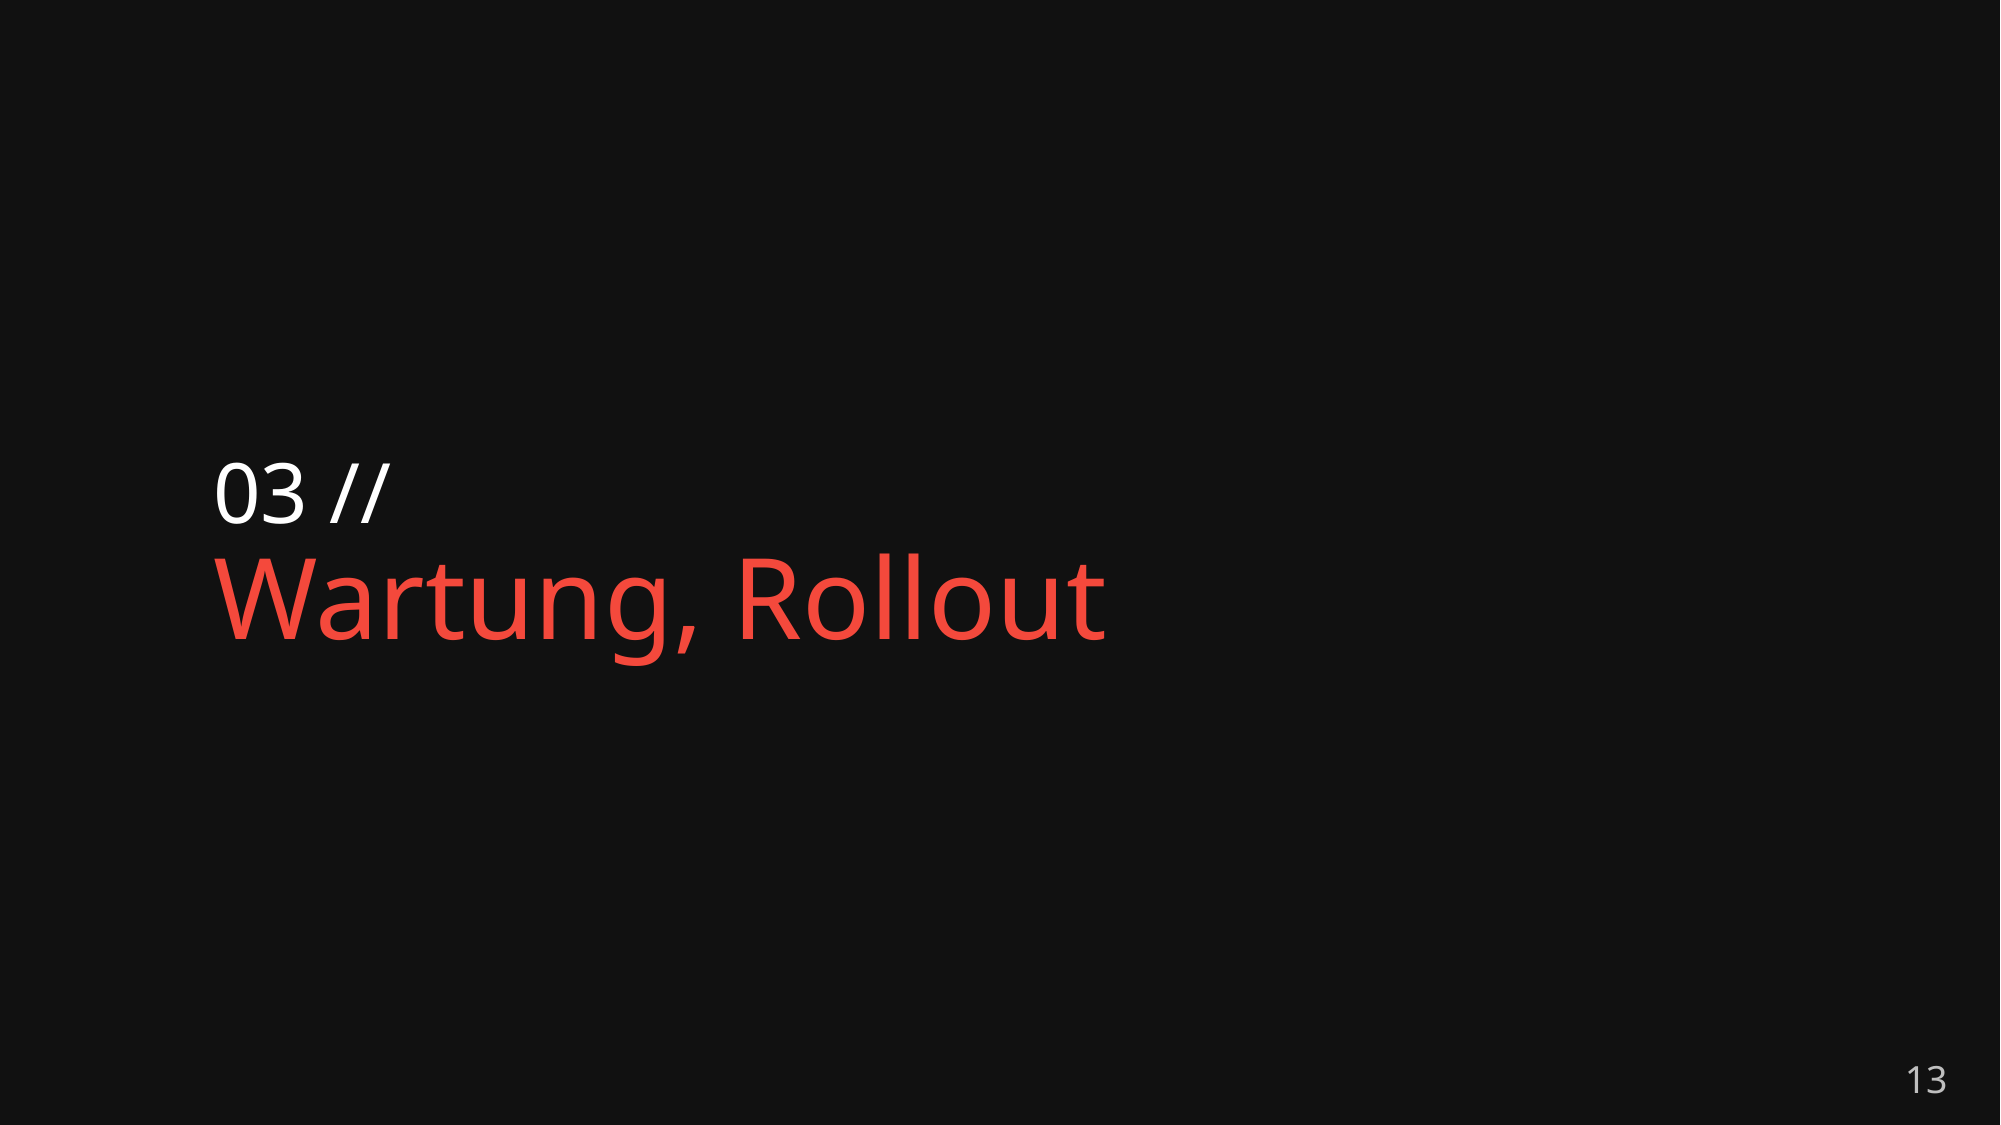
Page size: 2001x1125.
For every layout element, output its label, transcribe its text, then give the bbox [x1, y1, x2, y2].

text_box Wartung, Rollout [213, 542, 1144, 664]
text_box 13 [1890, 1048, 2000, 1125]
text_box [0, 0, 2000, 1125]
text_box 03 // [213, 451, 843, 542]
